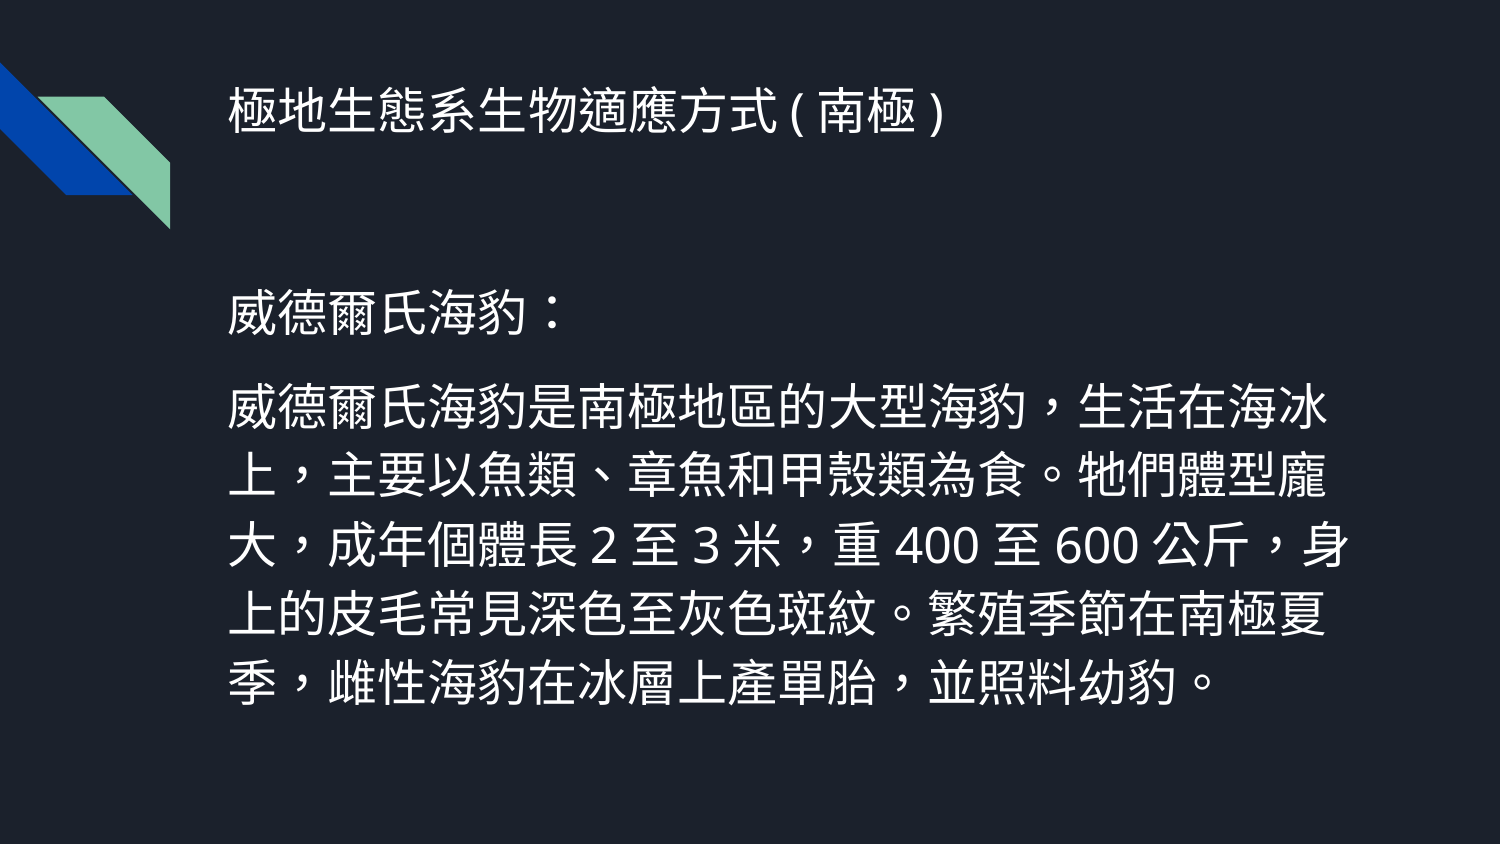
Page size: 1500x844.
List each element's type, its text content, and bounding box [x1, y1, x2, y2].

title 極地生態系生物適應方式(南極) [212, 64, 1368, 215]
list 威德爾氏海豹： 威德爾氏海豹是南極地區的大型海豹，生活在海冰上，主要以魚類、章魚和甲殼類為食。牠們體型龐大，成年個體長2至3米，重400至600公斤，身上的皮毛常見深色至灰色斑紋。繁殖季節在南極夏季，雌性海豹在冰層上產單胎，並照料幼豹。 [212, 257, 1368, 735]
